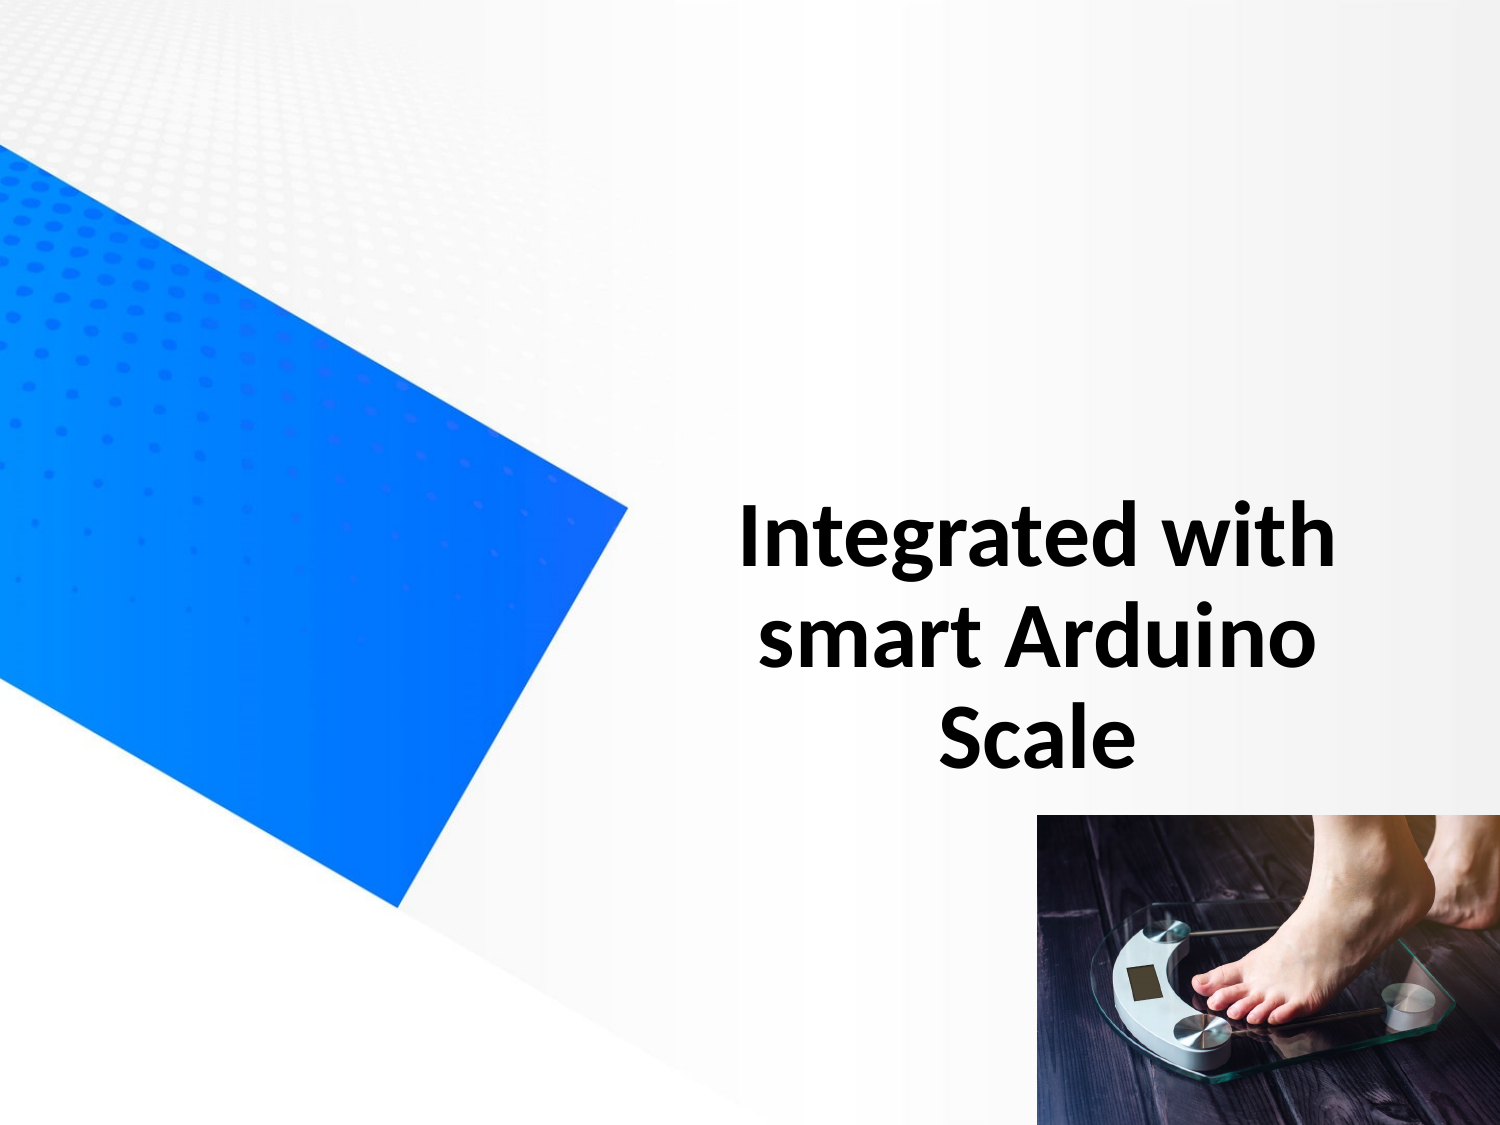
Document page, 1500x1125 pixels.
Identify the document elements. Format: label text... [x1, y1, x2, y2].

title Integrated with smart Arduino Scale [1026, 328, 1397, 797]
text_box [474, 286, 1026, 839]
picture [0, 0, 1500, 1125]
